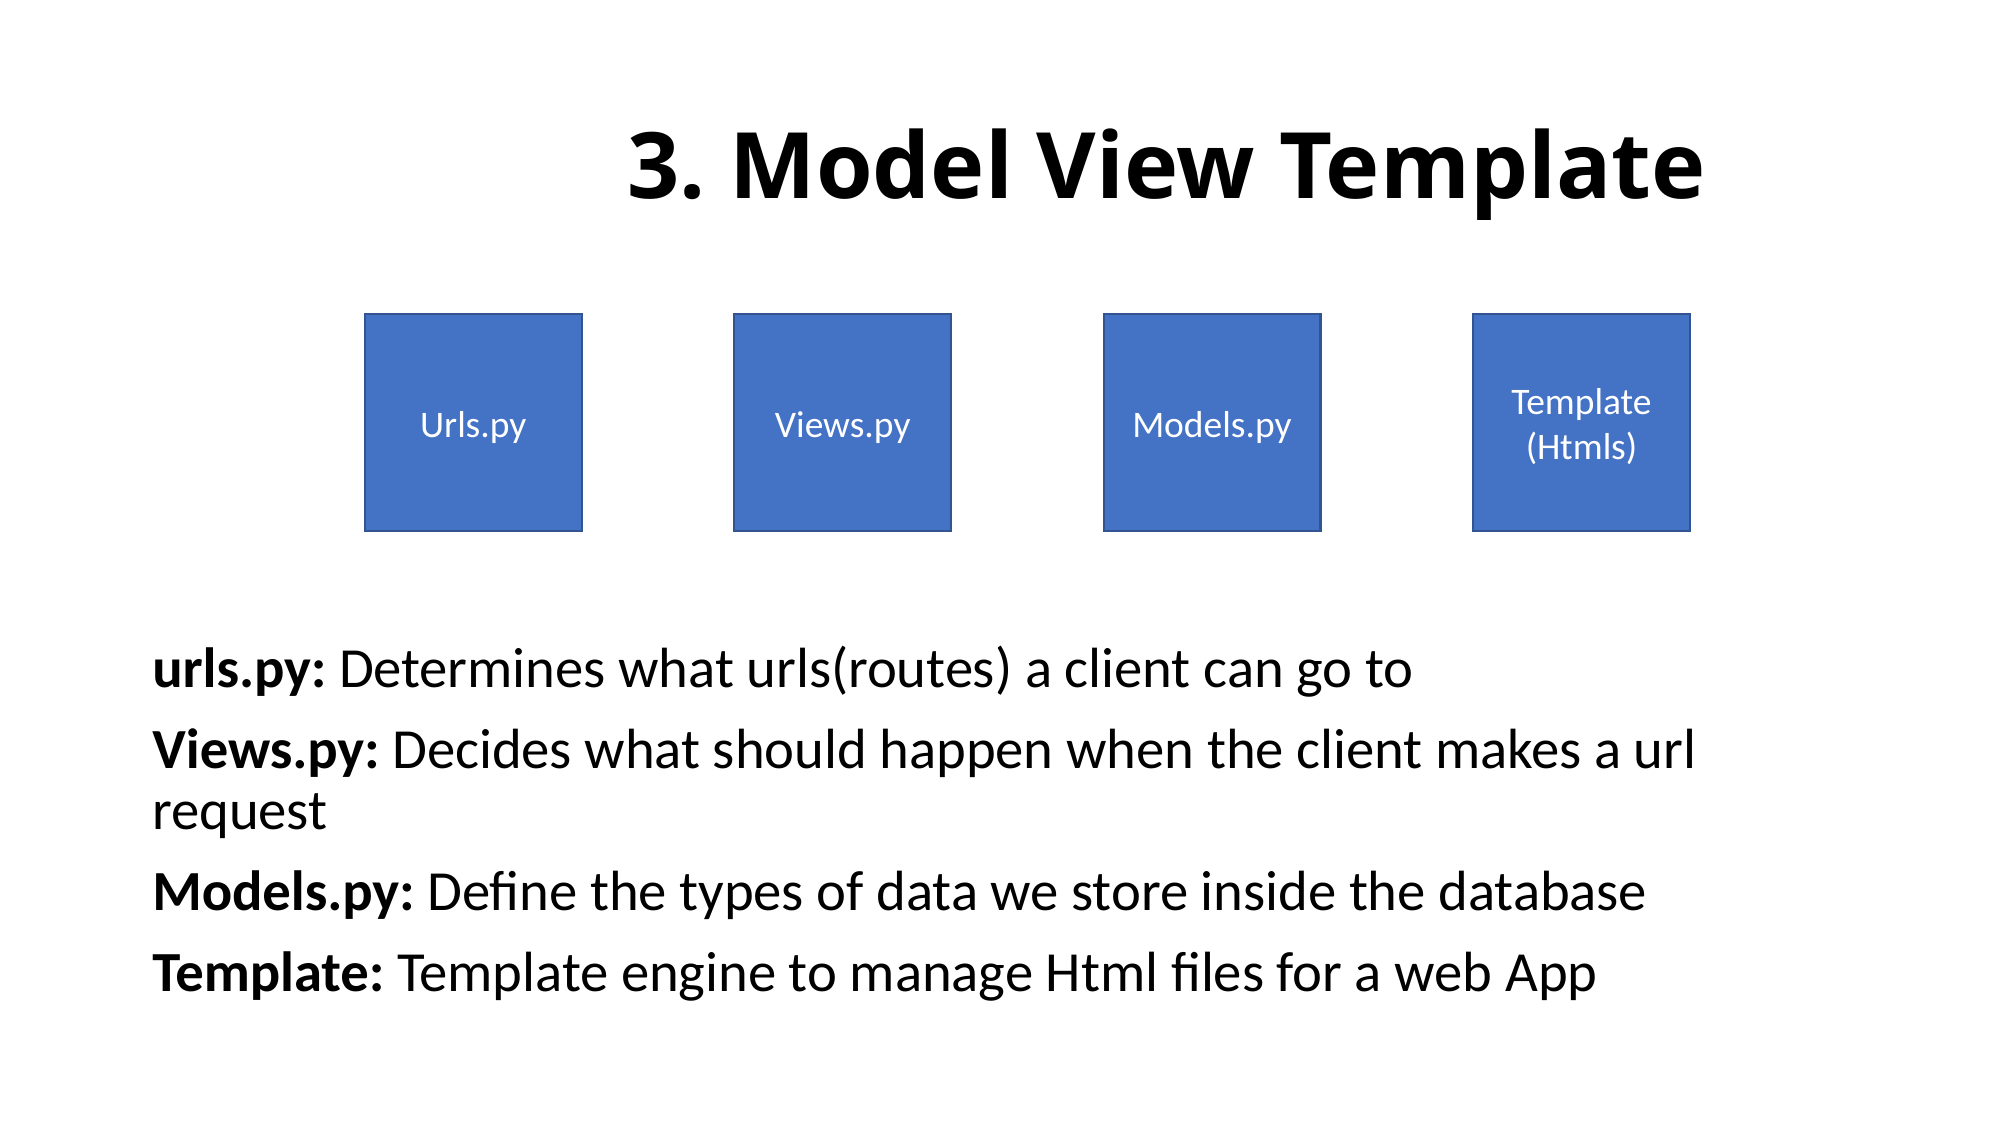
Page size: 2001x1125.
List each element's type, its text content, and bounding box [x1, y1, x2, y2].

text_box Views.py [733, 313, 952, 532]
text_box Template (Htmls) [1472, 313, 1691, 532]
title 3. Model View Template [137, 59, 1863, 278]
text_box Urls.py [364, 313, 583, 532]
list urls.py: Determines what urls(routes) a client can go to Views.py: Decides what should happen when the client makes a url request Models.py: Define the types of data we store inside the database Template: Template engine to manage Html files for a web App [137, 299, 1863, 1014]
text_box Models.py [1103, 313, 1322, 532]
